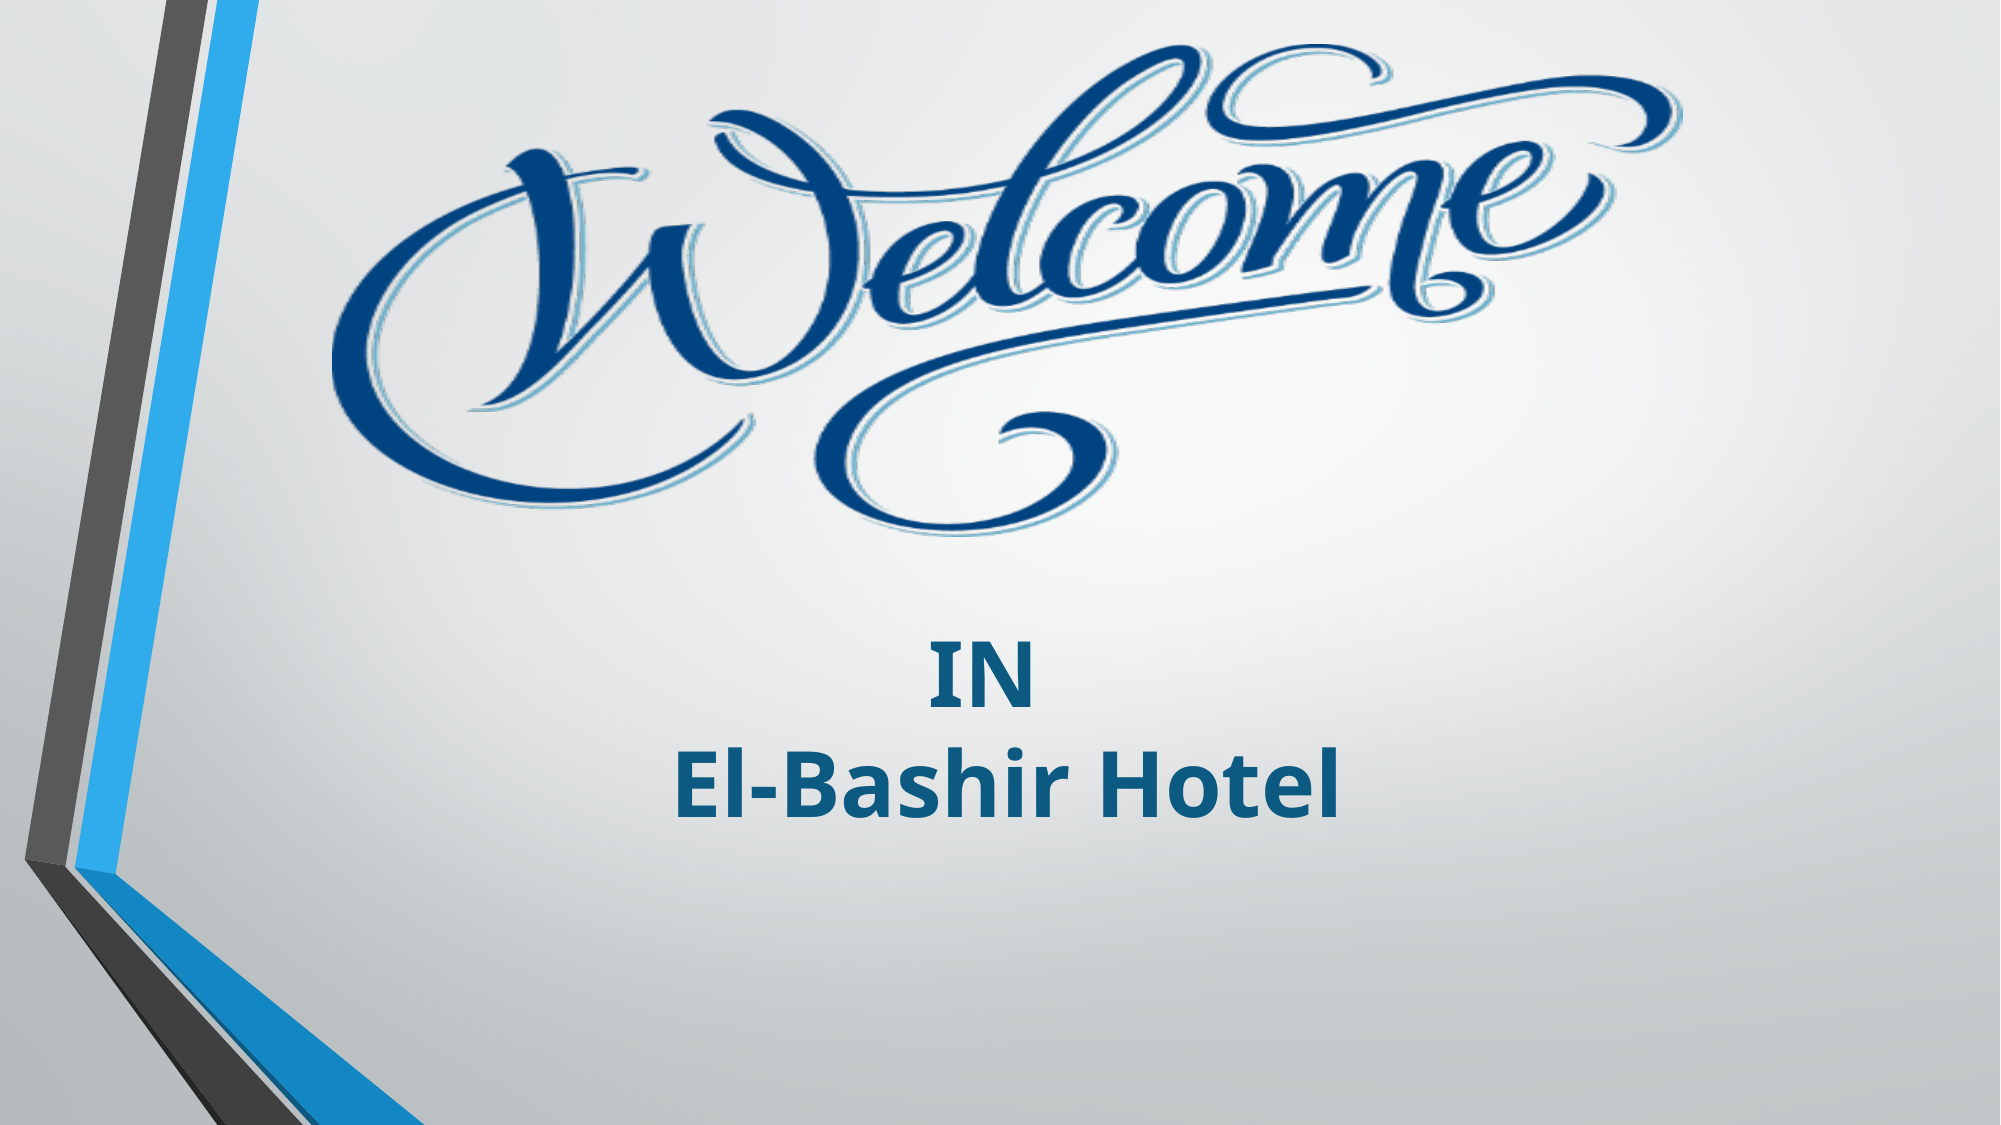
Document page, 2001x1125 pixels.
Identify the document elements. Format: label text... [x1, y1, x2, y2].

picture [332, 44, 1683, 537]
text_box IN El-Bashir Hotel [575, 608, 1440, 844]
